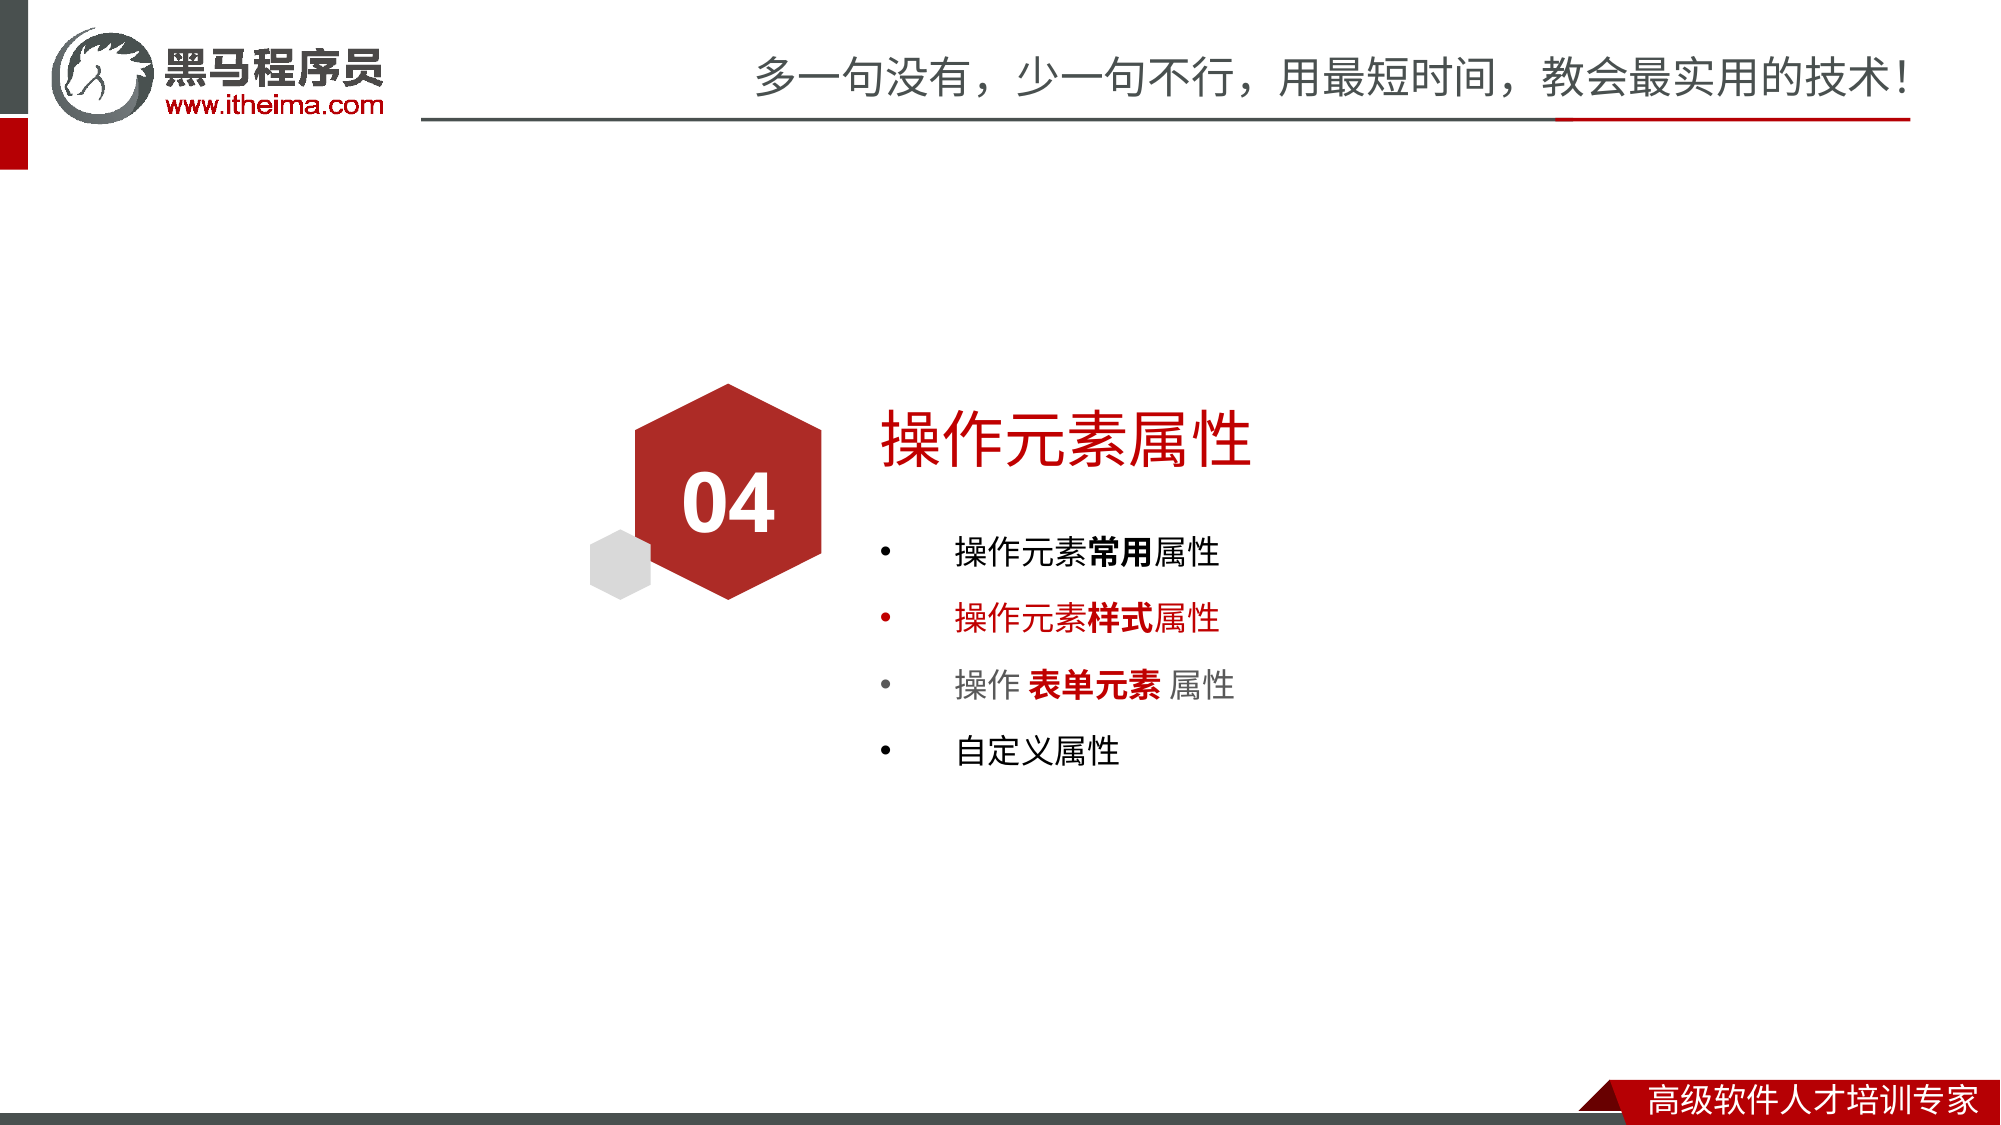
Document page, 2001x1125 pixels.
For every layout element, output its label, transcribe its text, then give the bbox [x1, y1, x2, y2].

picture [50, 26, 384, 125]
title 操作元素属性 [864, 393, 1969, 484]
list 04 [636, 404, 822, 594]
list 操作元素常用属性 操作元素样式属性 操作 表单元素 属性 自定义属性 [864, 503, 1762, 837]
